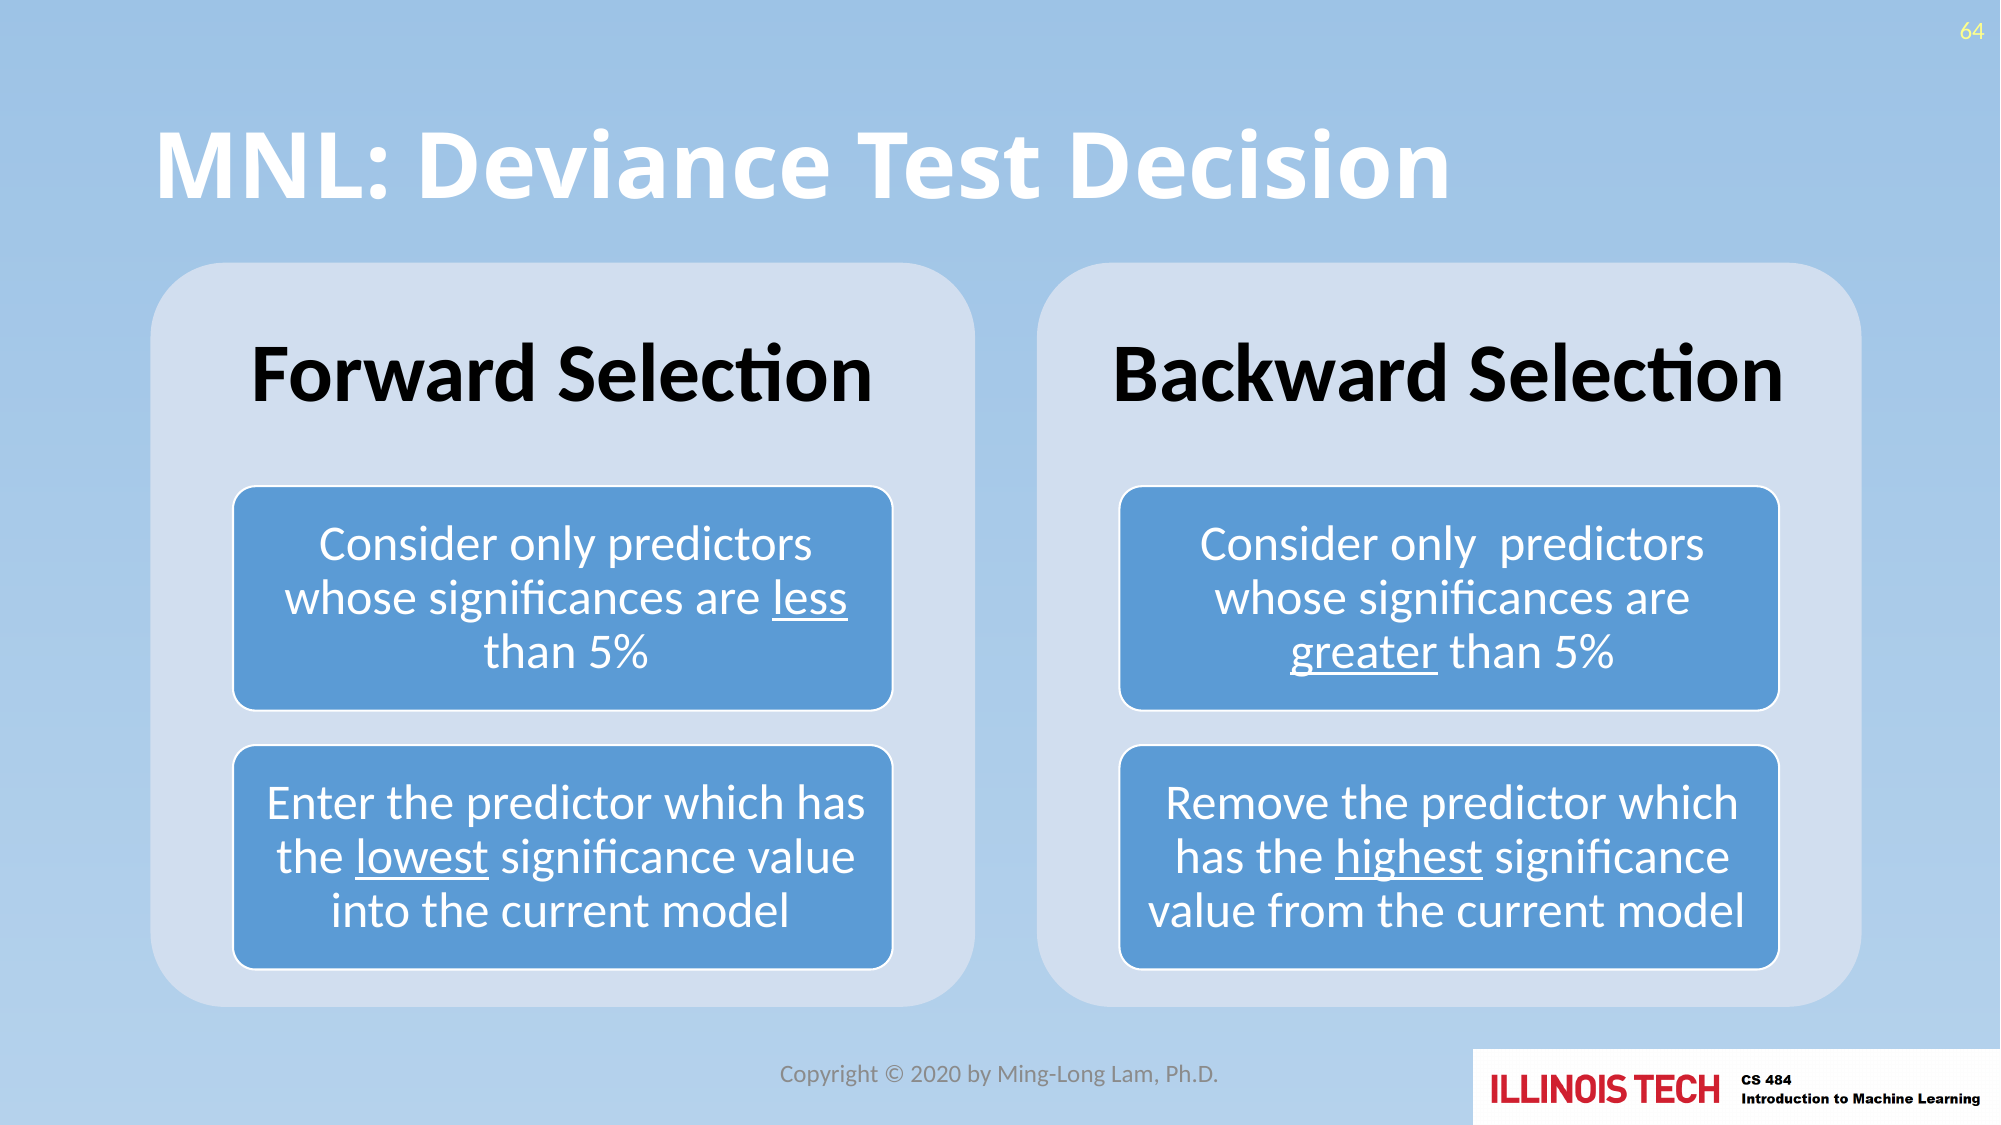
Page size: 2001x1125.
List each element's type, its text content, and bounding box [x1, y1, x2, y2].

list [137, 299, 1863, 1014]
picture [1473, 1049, 2000, 1125]
slide_number 64 [1550, 0, 2000, 60]
footer Copyright © 2020 by Ming-Long Lam, Ph.D. [662, 1042, 1338, 1103]
title MNL: Deviance Test Decision [137, 59, 1863, 278]
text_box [149, 262, 1863, 1007]
